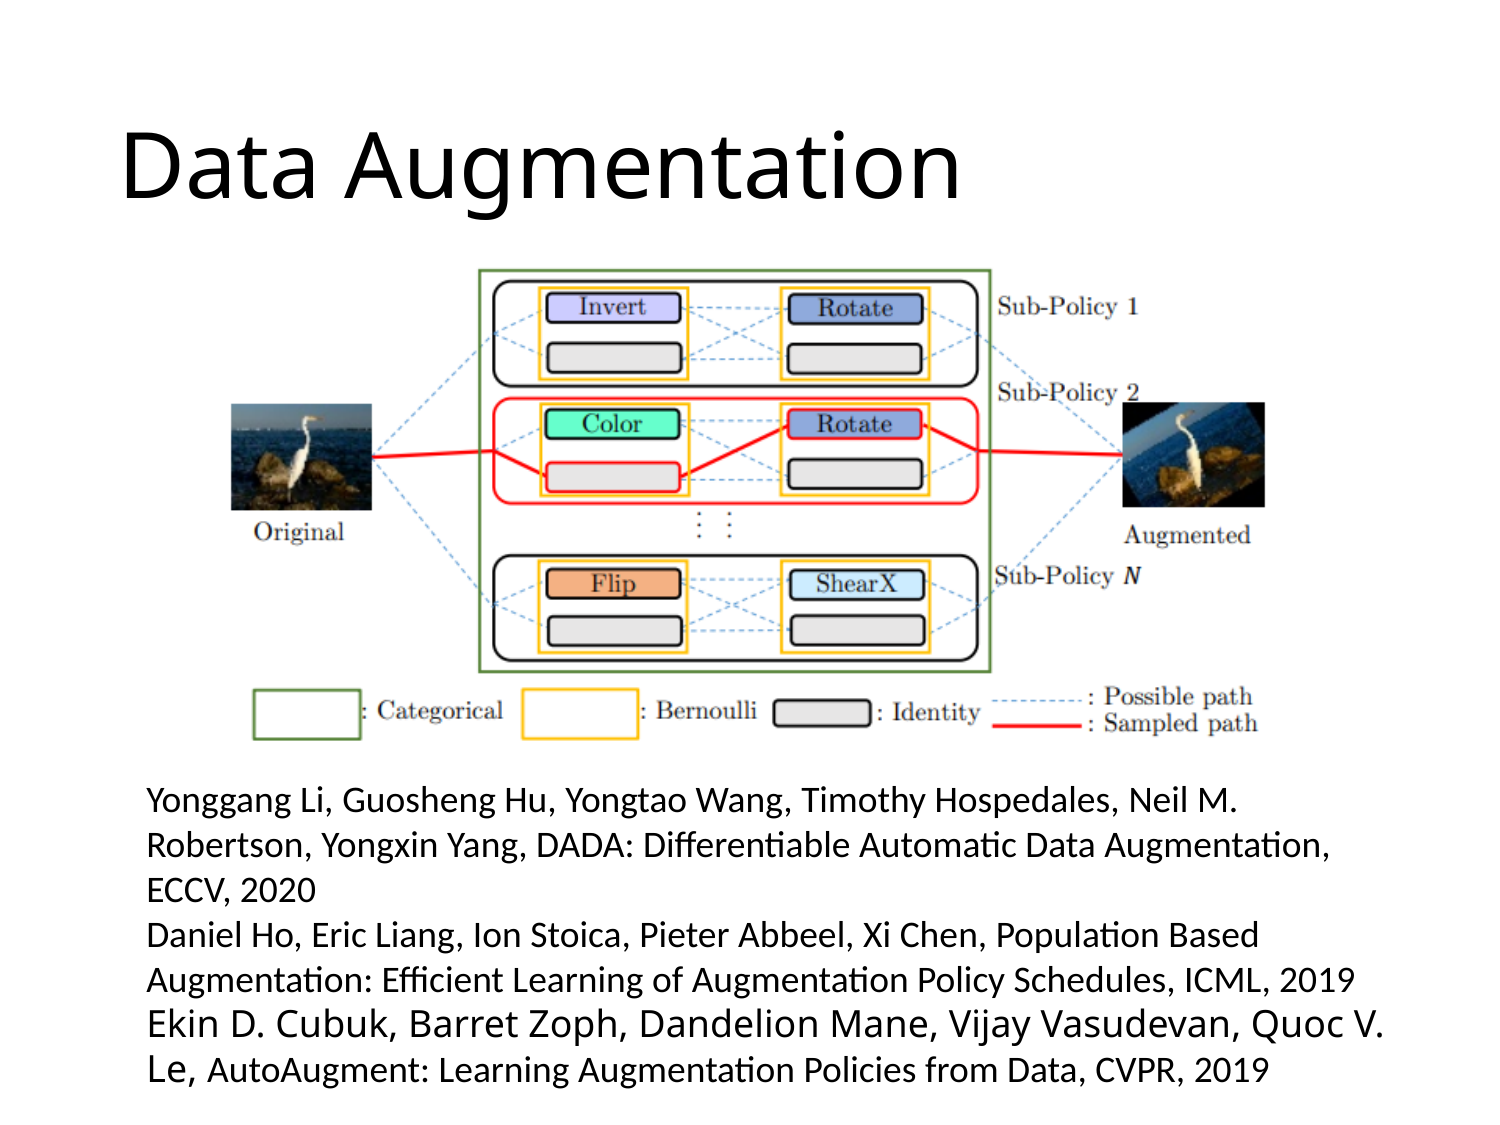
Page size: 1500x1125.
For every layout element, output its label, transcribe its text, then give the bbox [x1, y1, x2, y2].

picture [197, 249, 1323, 755]
title Data Augmentation [103, 59, 1397, 278]
text_box Yonggang Li, Guosheng Hu, Yongtao Wang, Timothy Hospedales, Neil M. Robertson, Yongxin Yang, DADA: Differentiable Automatic Data Augmentation, ECCV, 2020 Daniel Ho, Eric Liang, Ion Stoica, Pieter Abbeel, Xi Chen, Population Based Augmentation: Efficient Learning of Augmentation Policy Schedules, ICML, 2019 Ekin D. Cubuk, Barret Zoph, Dandelion Mane, Vijay Vasudevan, Quoc V. Le, AutoAugment: Learning Augmentation Policies from Data, CVPR, 2019 [131, 767, 1426, 1097]
